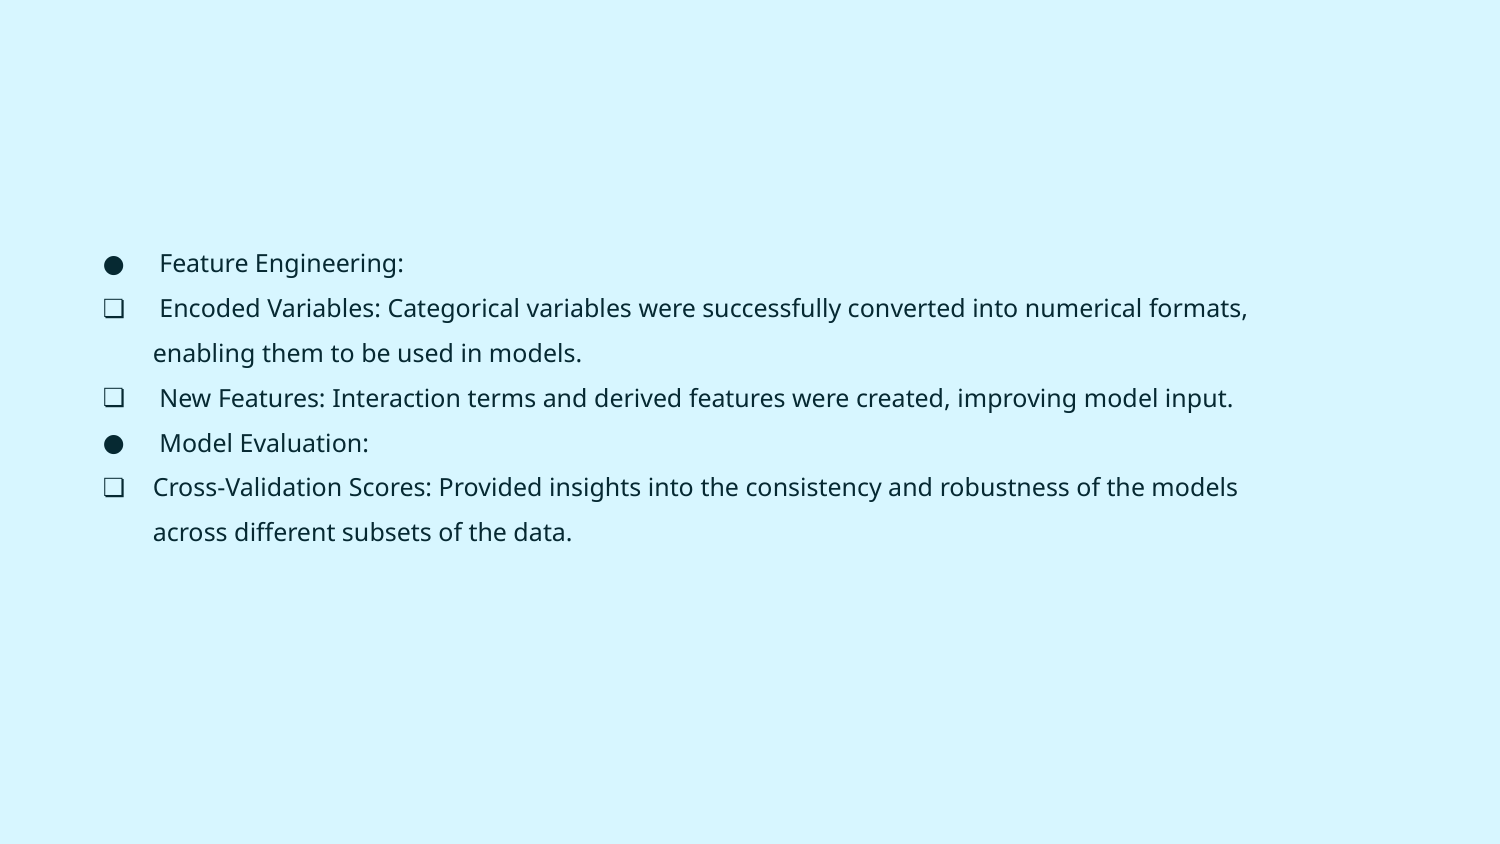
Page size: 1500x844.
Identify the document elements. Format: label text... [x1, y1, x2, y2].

subtitle Feature Engineering: Encoded Variables: Categorical variables were successfully converted into numerical formats, enabling them to be used in models. New Features: Interaction terms and derived features were created, improving model input. Model Evaluation: Cross-Validation Scores: Provided insights into the consistency and robustness of the models across different subsets of the data. [62, 217, 1335, 738]
